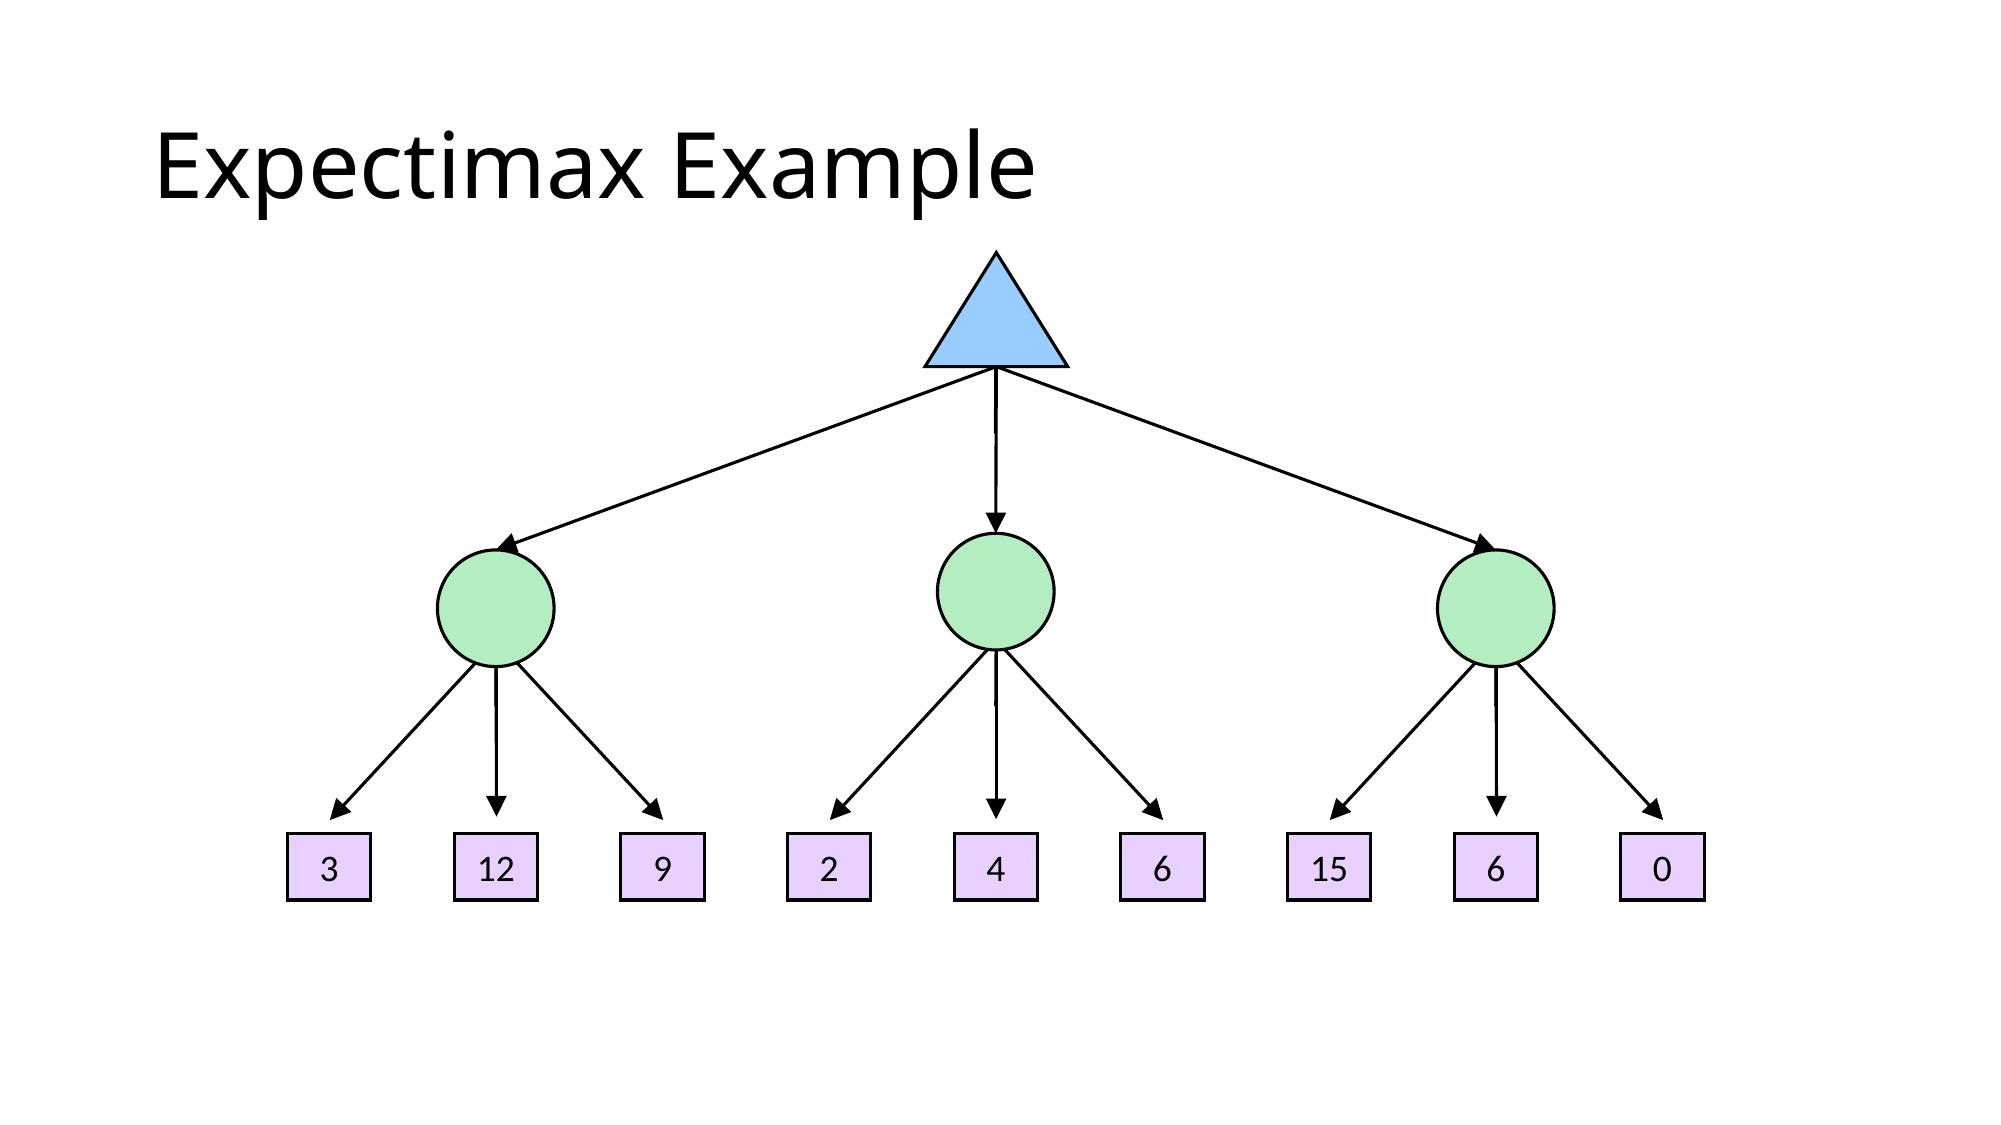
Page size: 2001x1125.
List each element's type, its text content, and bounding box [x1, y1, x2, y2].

title Expectimax Example [137, 59, 1863, 278]
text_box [287, 252, 1705, 900]
